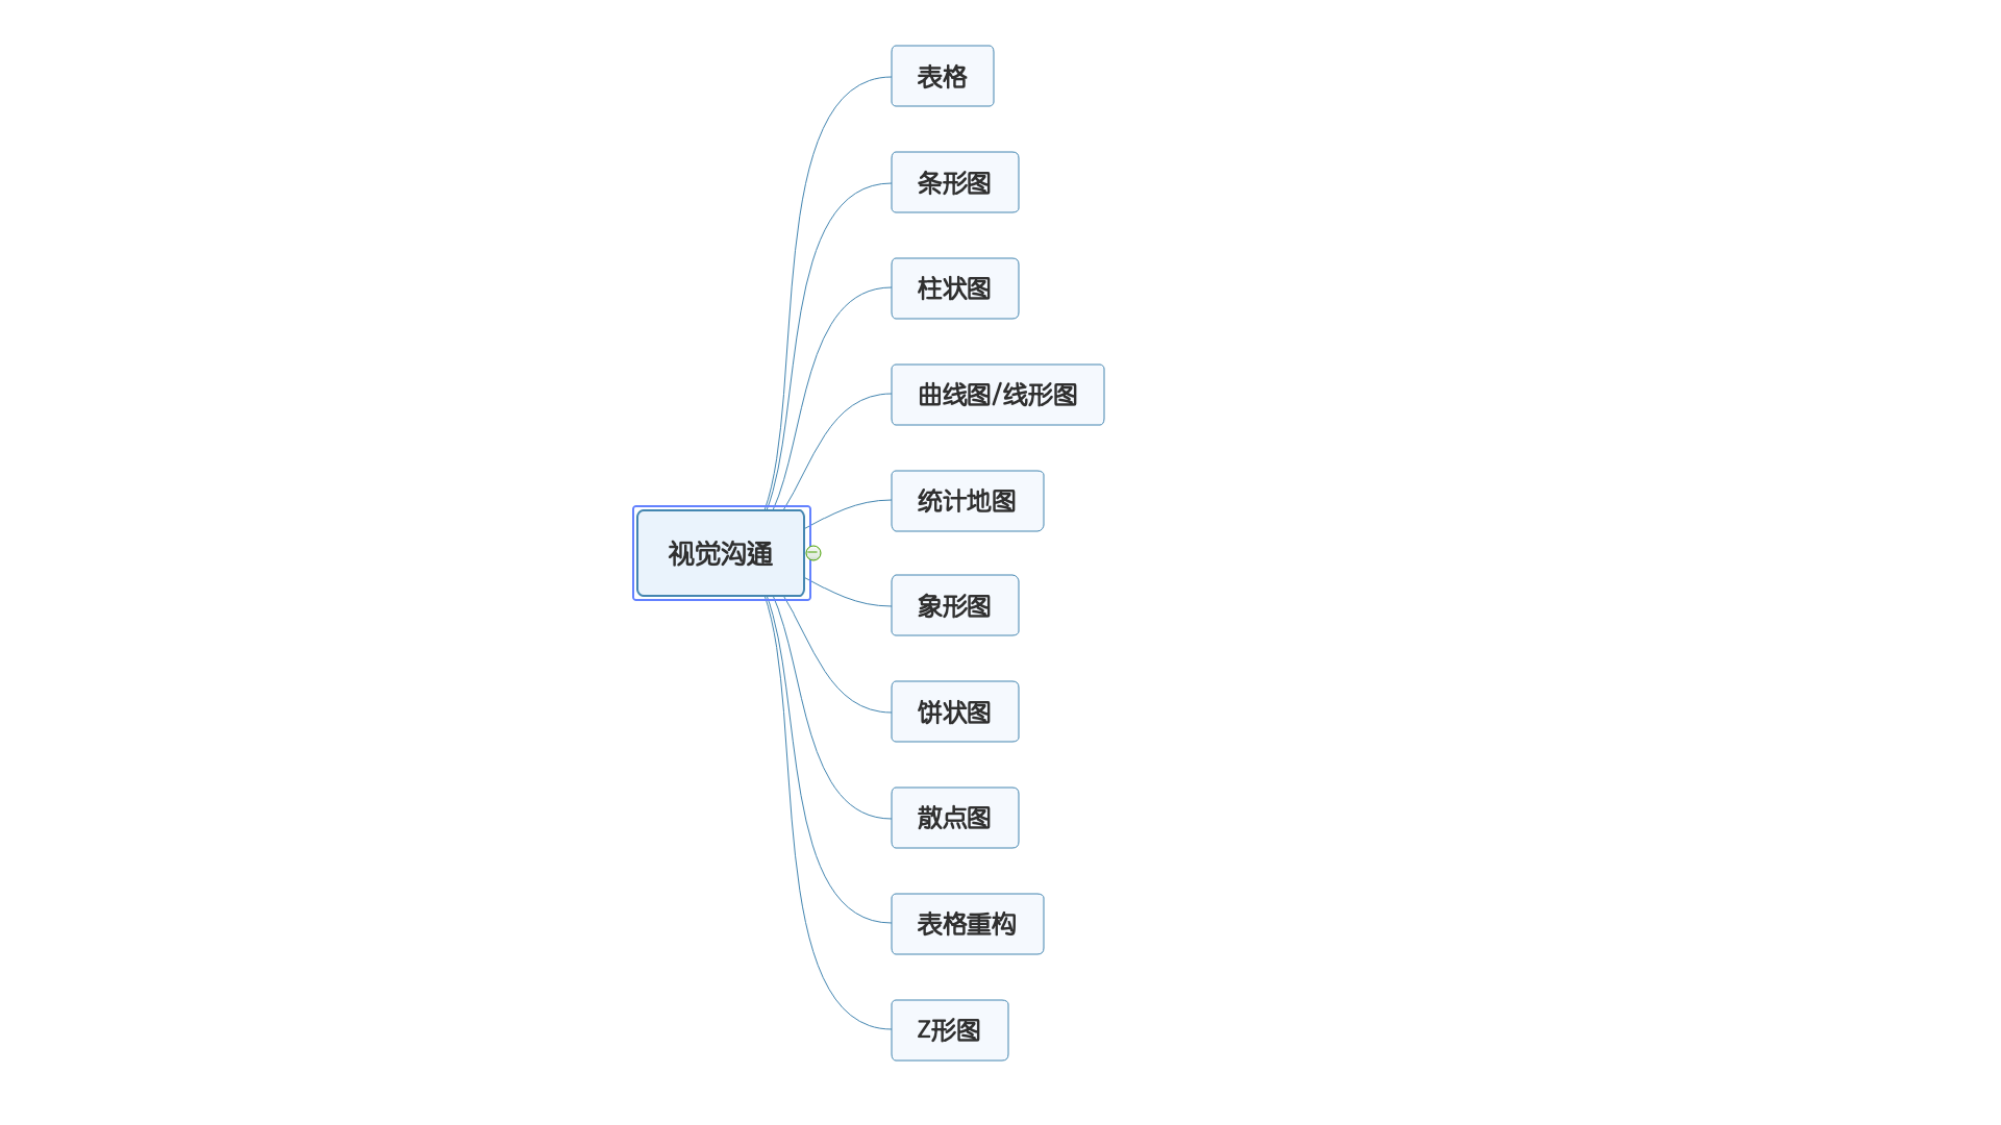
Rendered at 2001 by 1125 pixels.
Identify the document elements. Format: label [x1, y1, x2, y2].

picture [403, 3, 1597, 1122]
